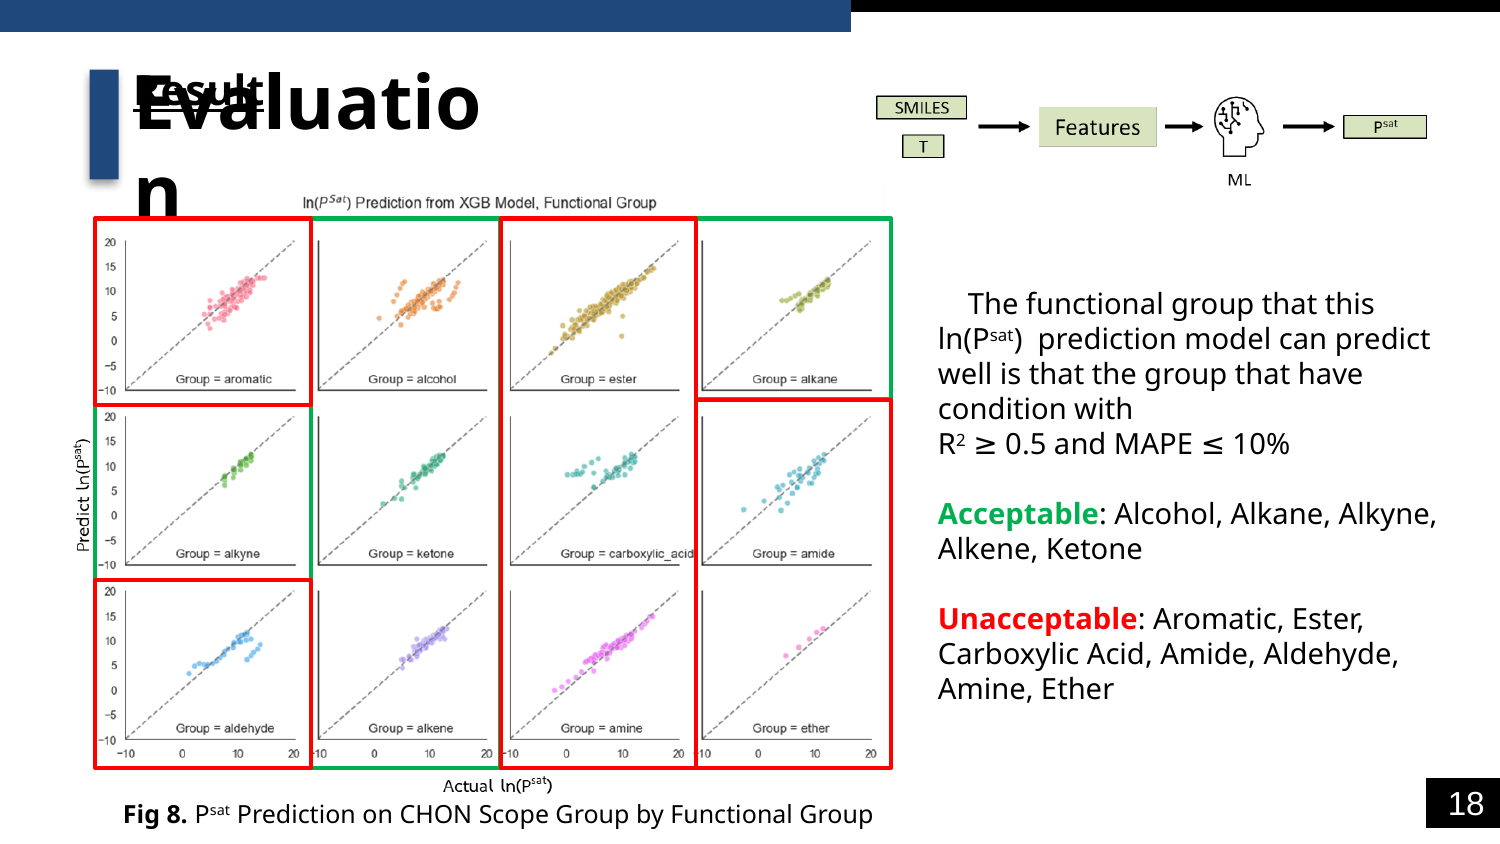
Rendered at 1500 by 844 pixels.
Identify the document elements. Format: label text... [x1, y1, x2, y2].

text_box Fig 8. Psat Prediction on CHON Scope Group by Functional Group [74, 783, 900, 839]
text_box Evaluation [118, 90, 513, 185]
slide_number 18 [1162, 779, 1500, 825]
text_box The functional group that this ln(Psat) prediction model can predict well is that the group that have condition with R2 ≥ 0.5 and MAPE ≤ 10% Acceptable: Alcohol, Alkane, Alkyne, Alkene, Ketone Unacceptable: Aromatic, Ester, Carboxylic Acid, Amide, Aldehyde, Amine, Ether [899, 270, 1465, 693]
text_box [88, 68, 118, 182]
text_box Result [118, 57, 375, 120]
picture [59, 90, 1427, 797]
